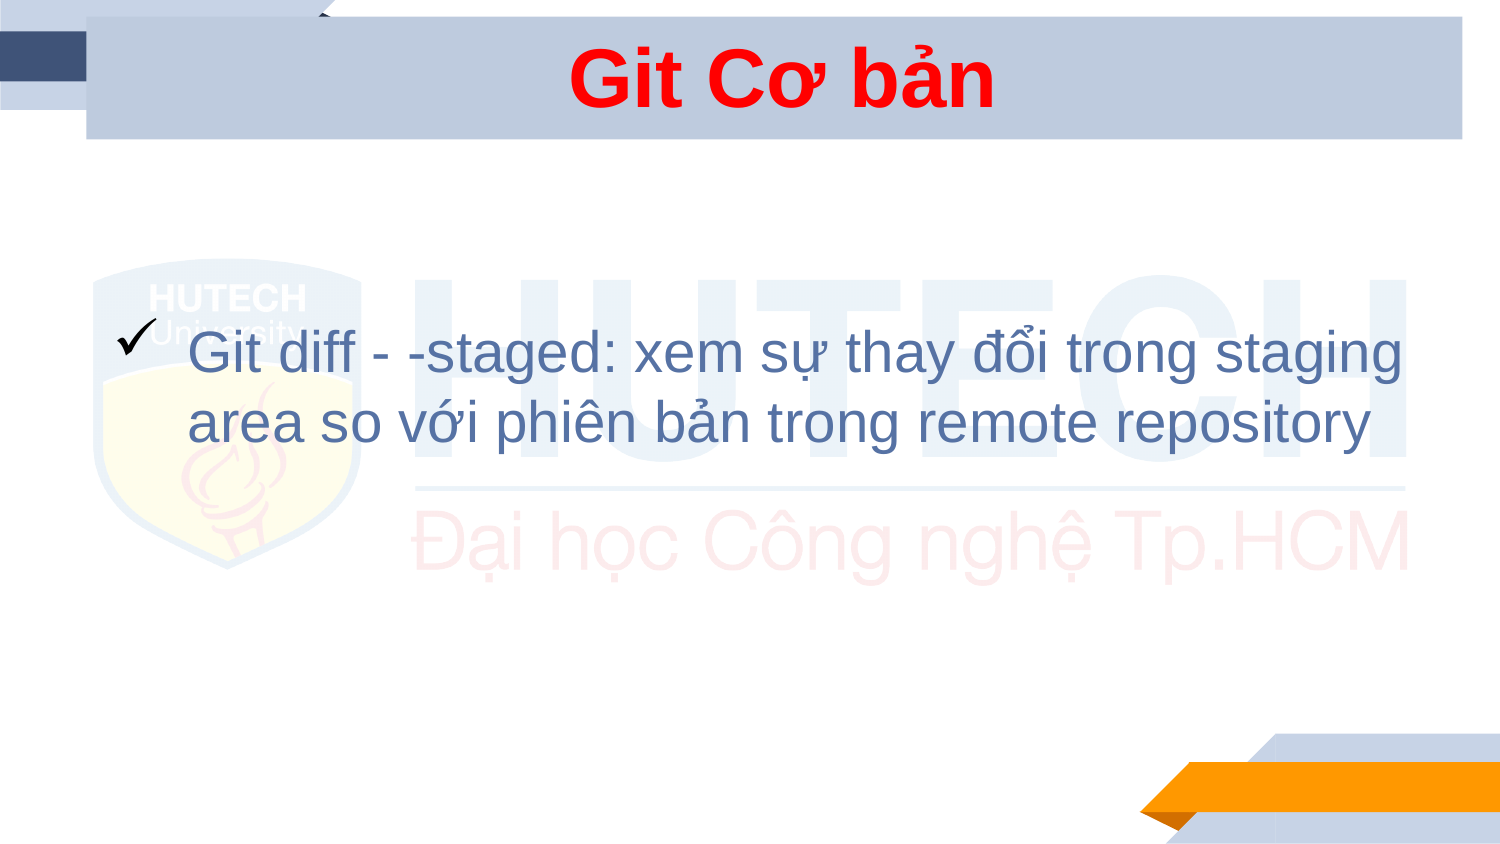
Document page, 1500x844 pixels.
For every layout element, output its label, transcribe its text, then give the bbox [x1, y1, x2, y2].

text_box Git Cơ bản [86, 16, 1463, 140]
picture [0, 181, 1500, 663]
slide_number [1249, 760, 1494, 813]
text_box Git diff - -staged: xem sự thay đổi trong staging area so với phiên bản trong remote repository [97, 306, 1474, 614]
